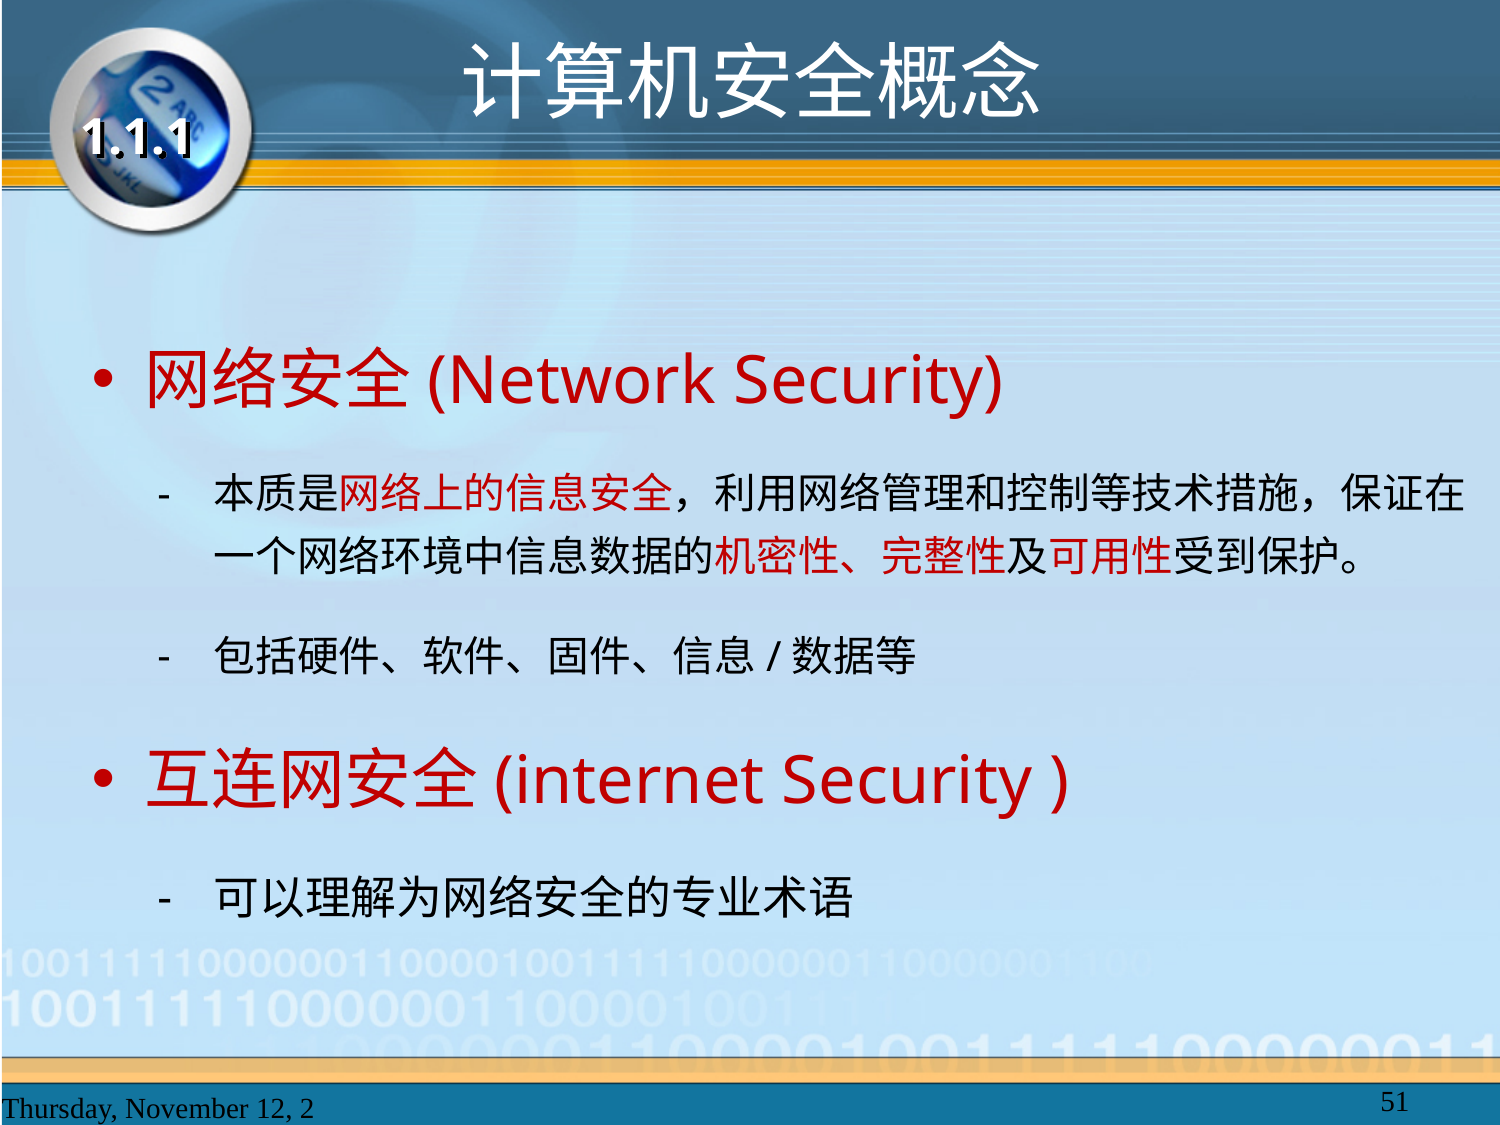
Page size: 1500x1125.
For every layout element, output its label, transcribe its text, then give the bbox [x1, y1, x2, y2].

picture [1, 0, 1500, 1125]
text_box 1.1.1 [64, 96, 231, 172]
title 计算机安全概念 [76, 0, 1427, 173]
text_box 网络安全(Network Security) 本质是网络上的信息安全，利用网络管理和控制等技术措施，保证在一个网络环境中信息数据的机密性、完整性及可用性受到保护。 包括硬件、软件、固件、信息/数据等 互连网安全(internet Security ) 可以理解为网络安全的专业术语 [76, 309, 1482, 931]
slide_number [0, 1082, 337, 1125]
slide_number 51 [1074, 1074, 1425, 1125]
